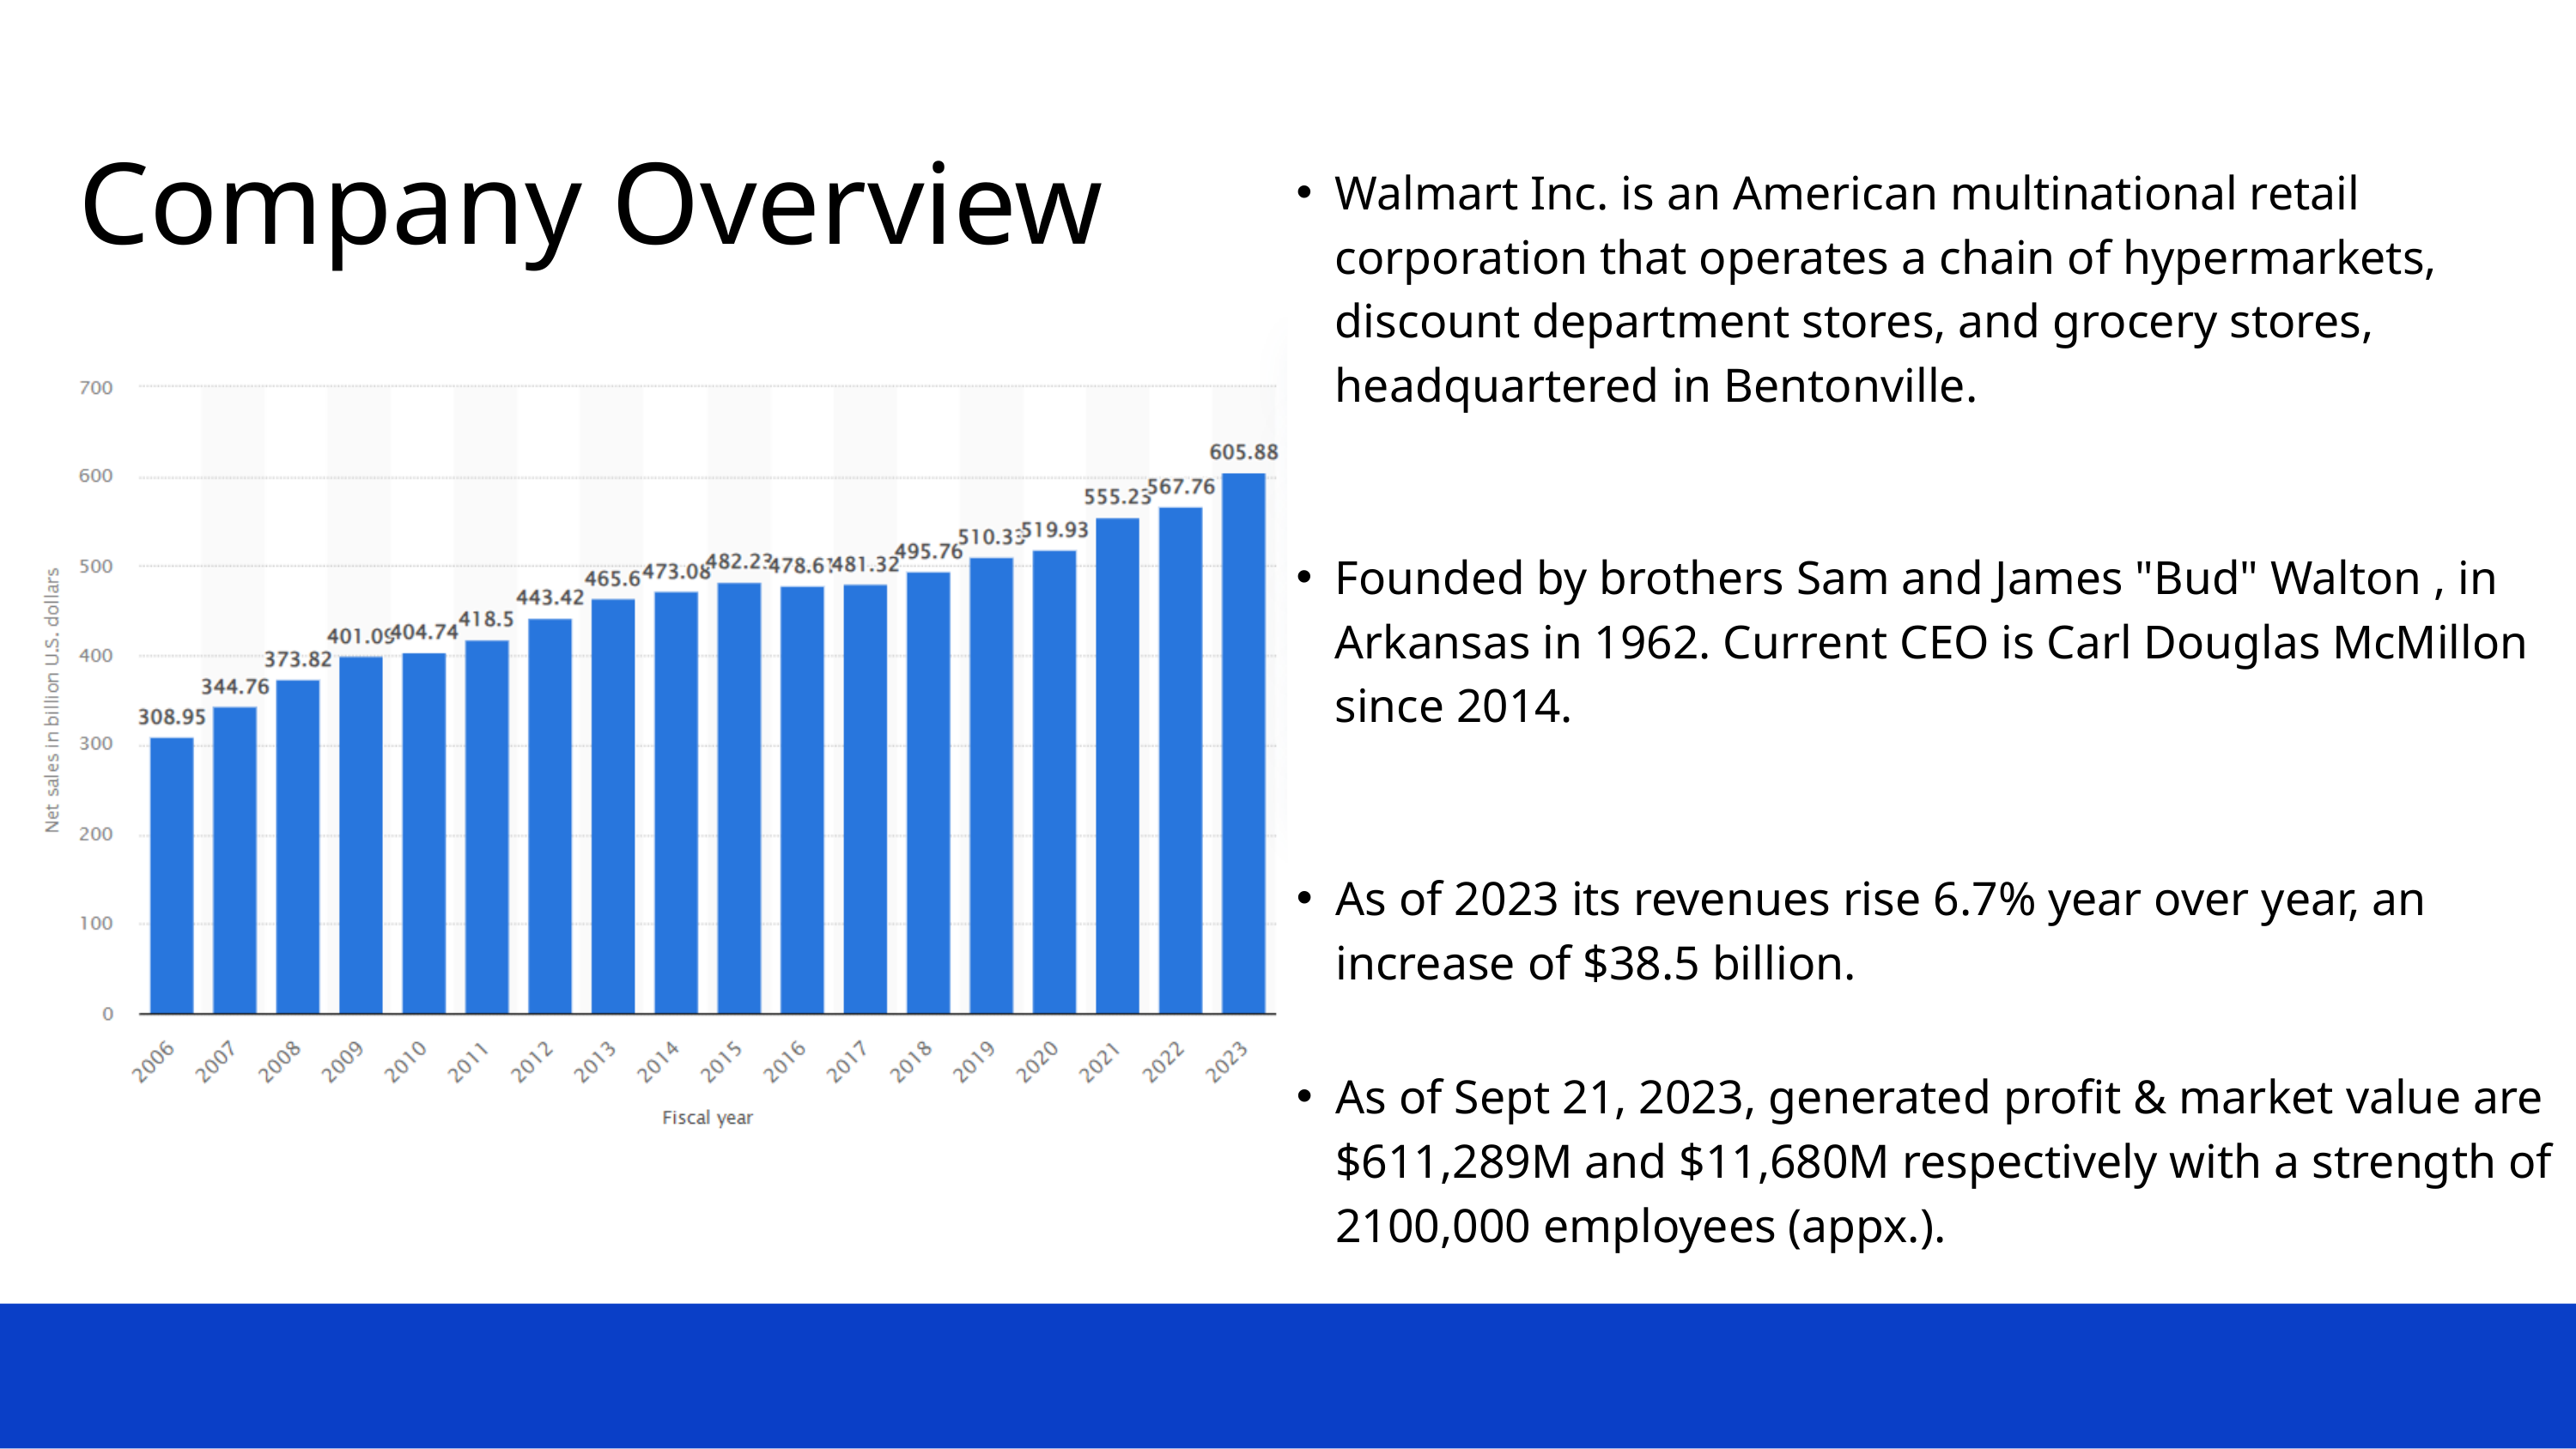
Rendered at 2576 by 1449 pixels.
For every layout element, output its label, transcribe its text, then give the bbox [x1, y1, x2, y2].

text_box [20, 317, 1257, 1131]
text_box Walmart Inc. is an American multinational retail corporation that operates a chain of hypermarkets, discount department stores, and grocery stores, headquartered in Bentonville. Founded by brothers Sam and James "Bud" Walton , in Arkansas in 1962. Current CEO is Carl Douglas McMillon since 2014. As of 2023 its revenues rise 6.7% year over year, an increase of $38.5 billion. As of Sept 21, 2023, generated profit & market value are $611,289M and $11,680M respectively with a strength of 2100,000 employees (appx.). [1257, 155, 2576, 1449]
text_box Company Overview [78, 131, 1230, 267]
text_box [0, 1303, 1257, 1449]
